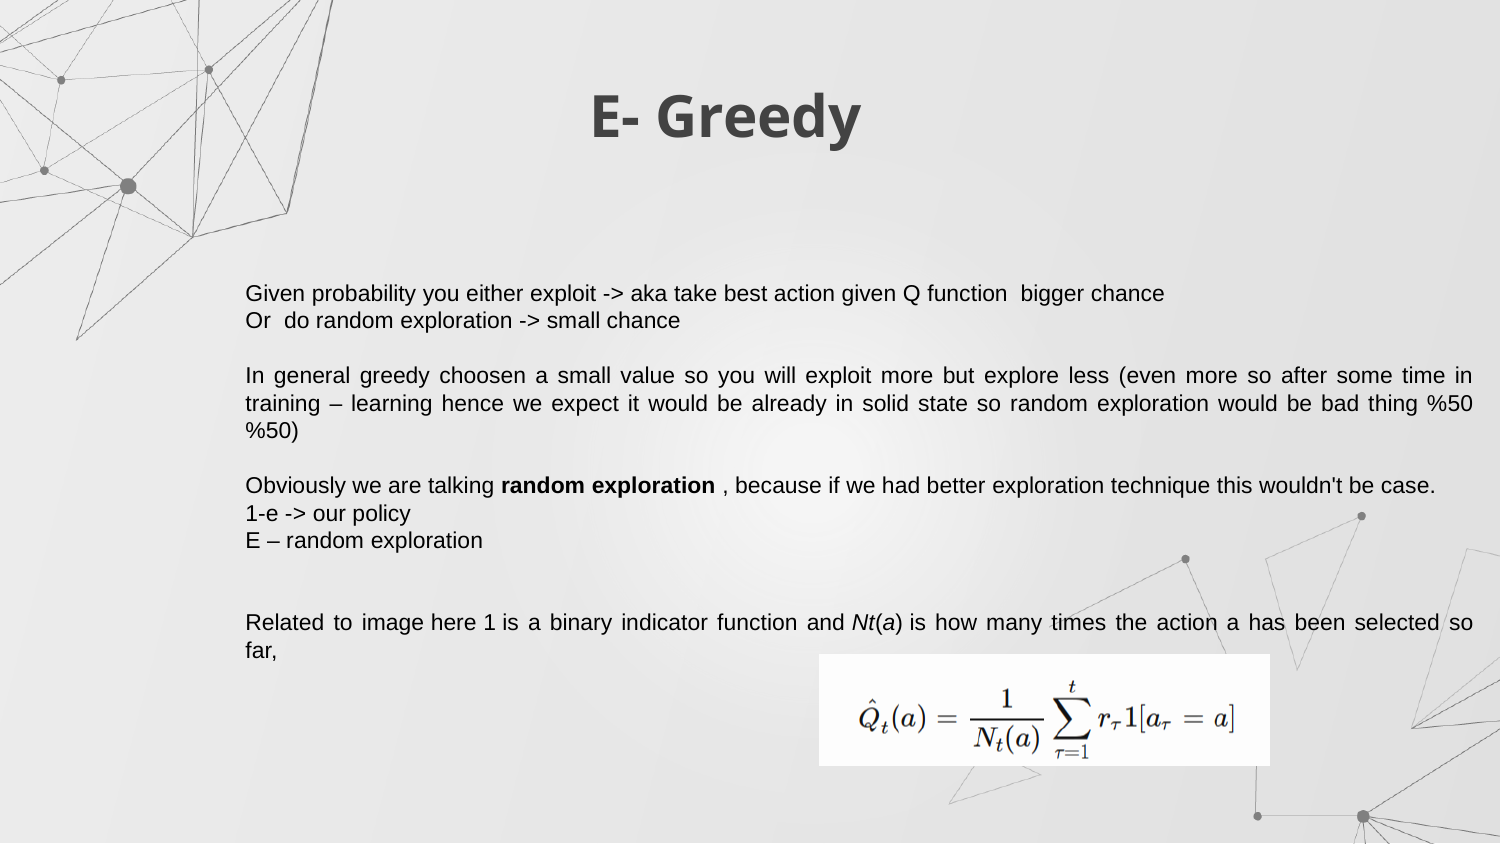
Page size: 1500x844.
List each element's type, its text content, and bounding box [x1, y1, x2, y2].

text_box E- Greedy [220, 0, 1231, 165]
picture [0, 0, 1500, 844]
text_box [524, 384, 975, 445]
text_box Given probability you either exploit -> aka take best action given Q function bigger chance Or do random exploration -> small chance In general greedy choosen a small value so you will exploit more but explore less (even more so after some time in training – learning hence we expect it would be already in solid state so random exploration would be bad thing %50 %50) Obviously we are talking random exploration , because if we had better exploration technique this wouldn't be case. 1-e -> our policy E – random exploration Related to image here 1 is a binary indicator function and Nt(a) is how many times the action a has been selected so far, [230, 263, 1489, 748]
